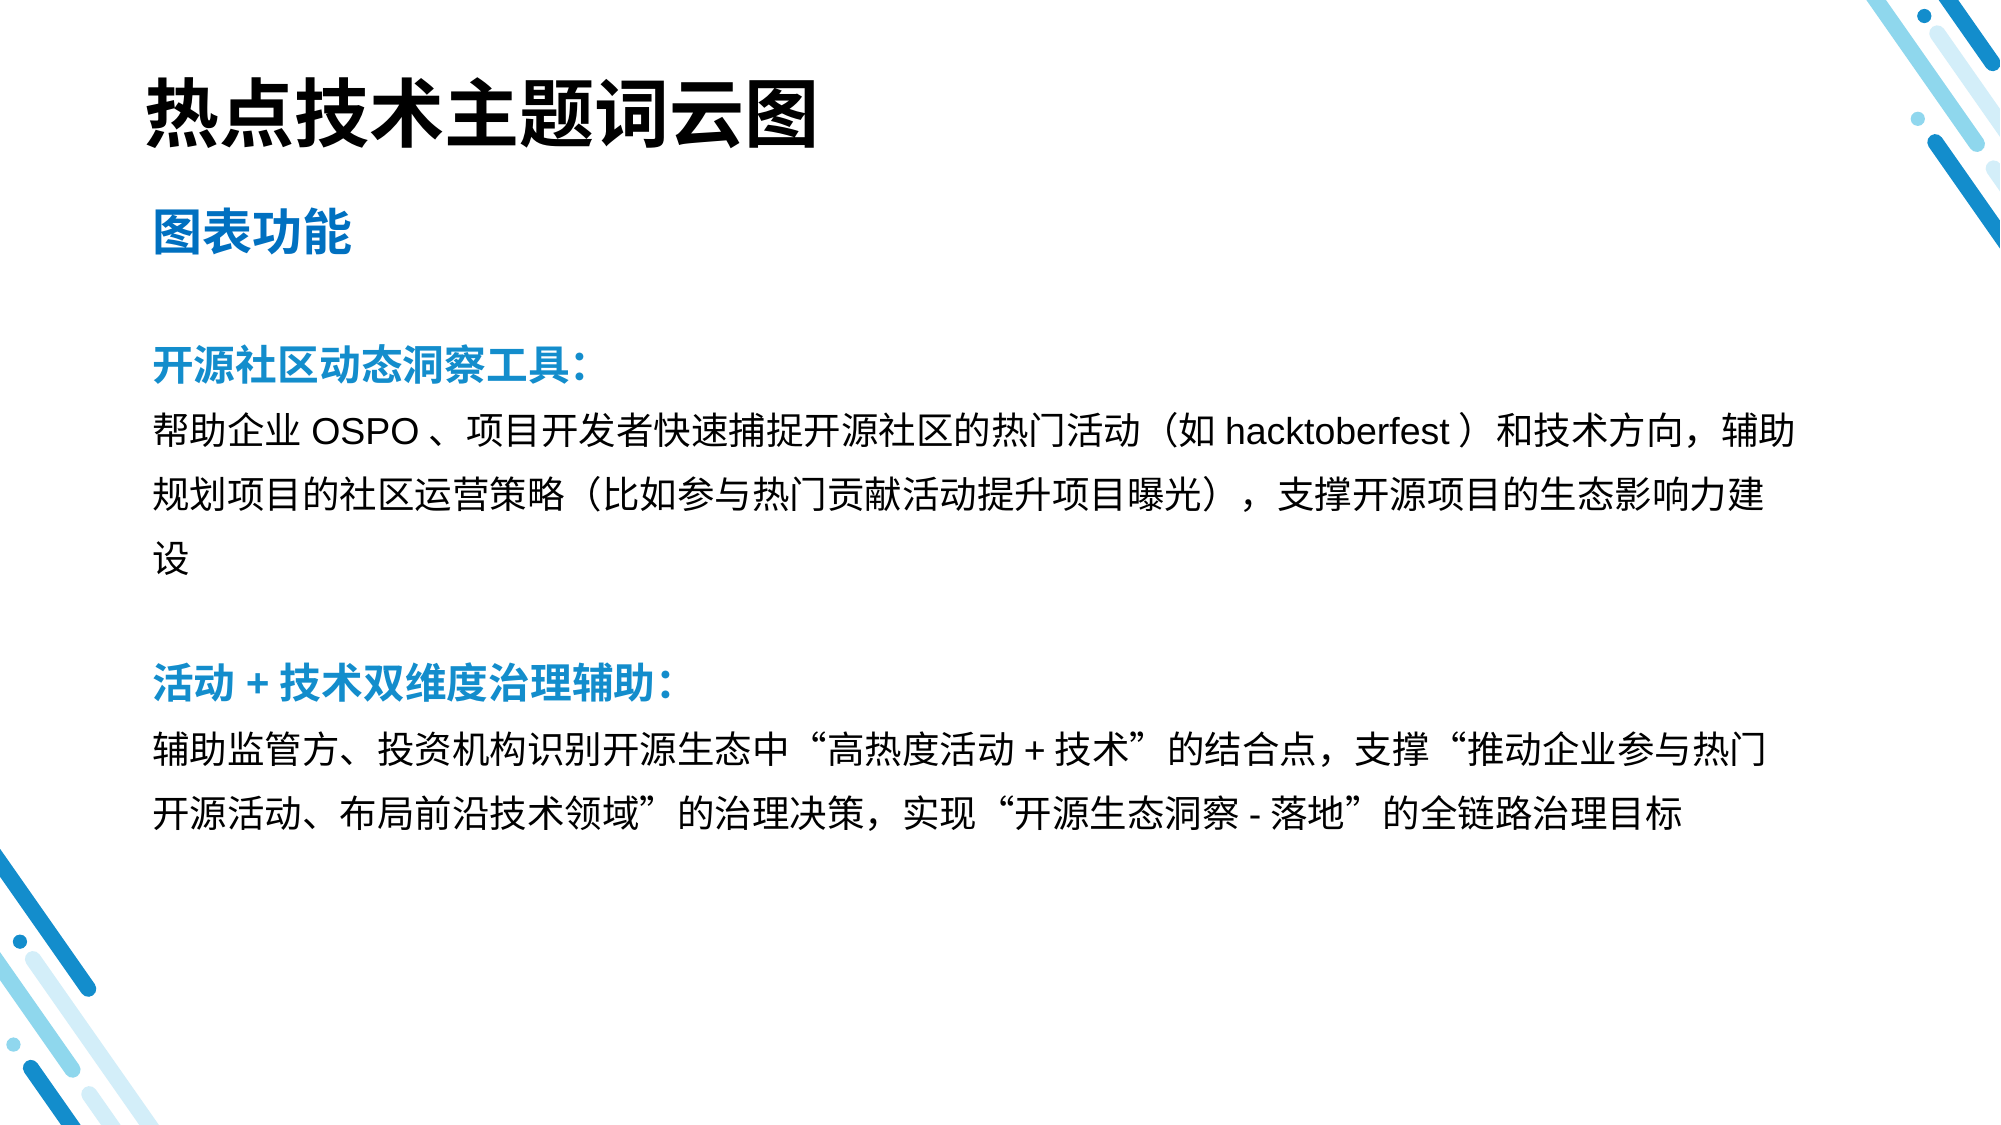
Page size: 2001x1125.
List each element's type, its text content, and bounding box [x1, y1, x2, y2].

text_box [1855, 0, 2000, 461]
title 热点技术主题词云图 [143, 55, 1855, 158]
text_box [0, 695, 188, 1125]
text_box 图表功能 开源社区动态洞察工具： 帮助企业OSPO、项目开发者快速捕捉开源社区的热门活动（如hacktoberfest）和技术方向，辅助规划项目的社区运营策略（比如参与热门贡献活动提升项目曝光），支撑开源项目的生态影响力建设 活动+技术双维度治理辅助： 辅助监管方、投资机构识别开源生态中“高热度活动+技术”的结合点，支撑“推动企业参与热门开源活动、布局前沿技术领域”的治理决策，实现“开源生态洞察-落地”的全链路治理目标 [137, 189, 1817, 843]
